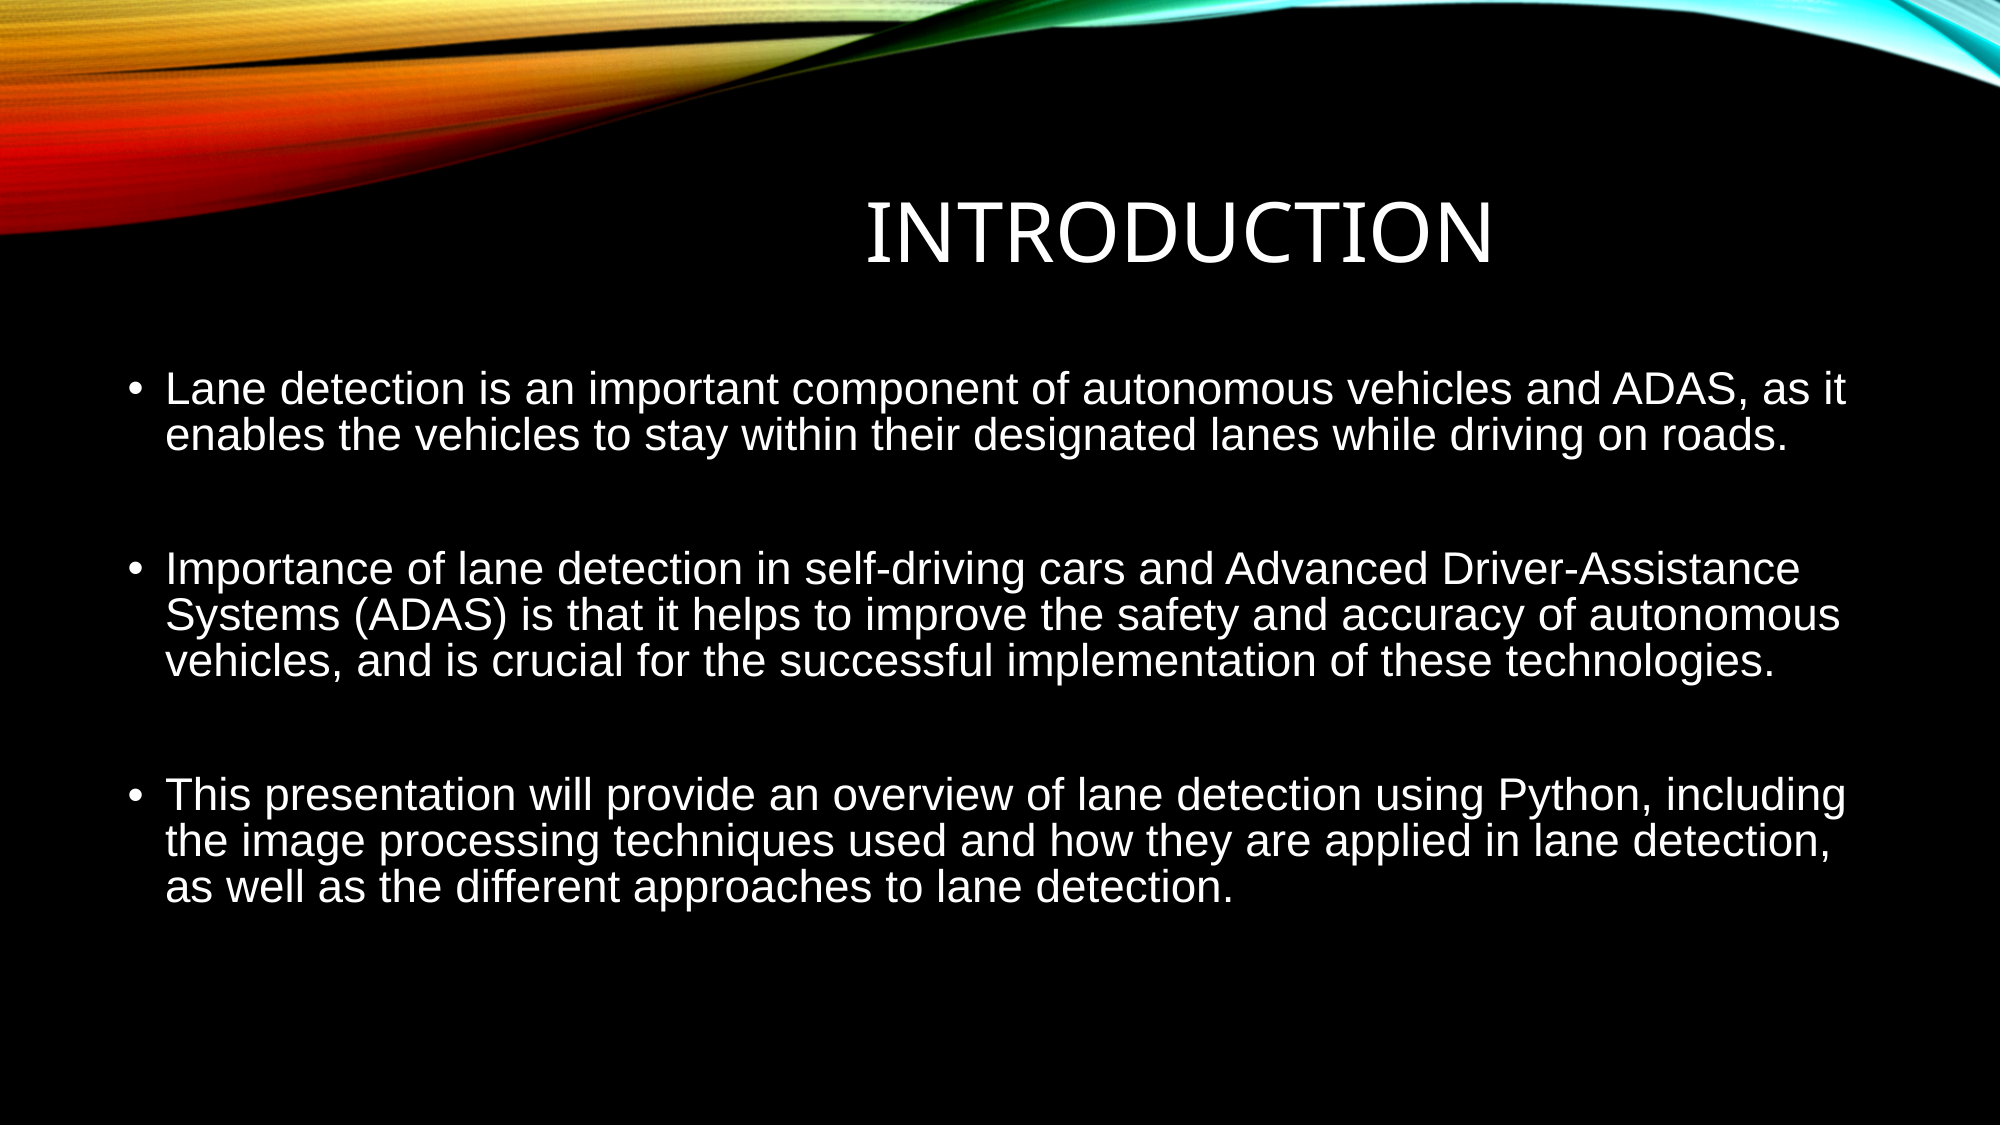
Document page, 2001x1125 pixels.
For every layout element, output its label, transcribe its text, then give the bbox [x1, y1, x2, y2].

picture [0, 0, 2000, 237]
list Lane detection is an important component of autonomous vehicles and ADAS, as it enables the vehicles to stay within their designated lanes while driving on roads. Importance of lane detection in self-driving cars and Advanced Driver-Assistance Systems (ADAS) is that it helps to improve the safety and accuracy of autonomous vehicles, and is crucial for the successful implementation of these technologies. This presentation will provide an overview of lane detection using Python, including the image processing techniques used and how they are applied in lane detection, as well as the different approaches to lane detection. [112, 360, 1888, 1021]
title INTRODUCTION [474, 125, 1888, 338]
